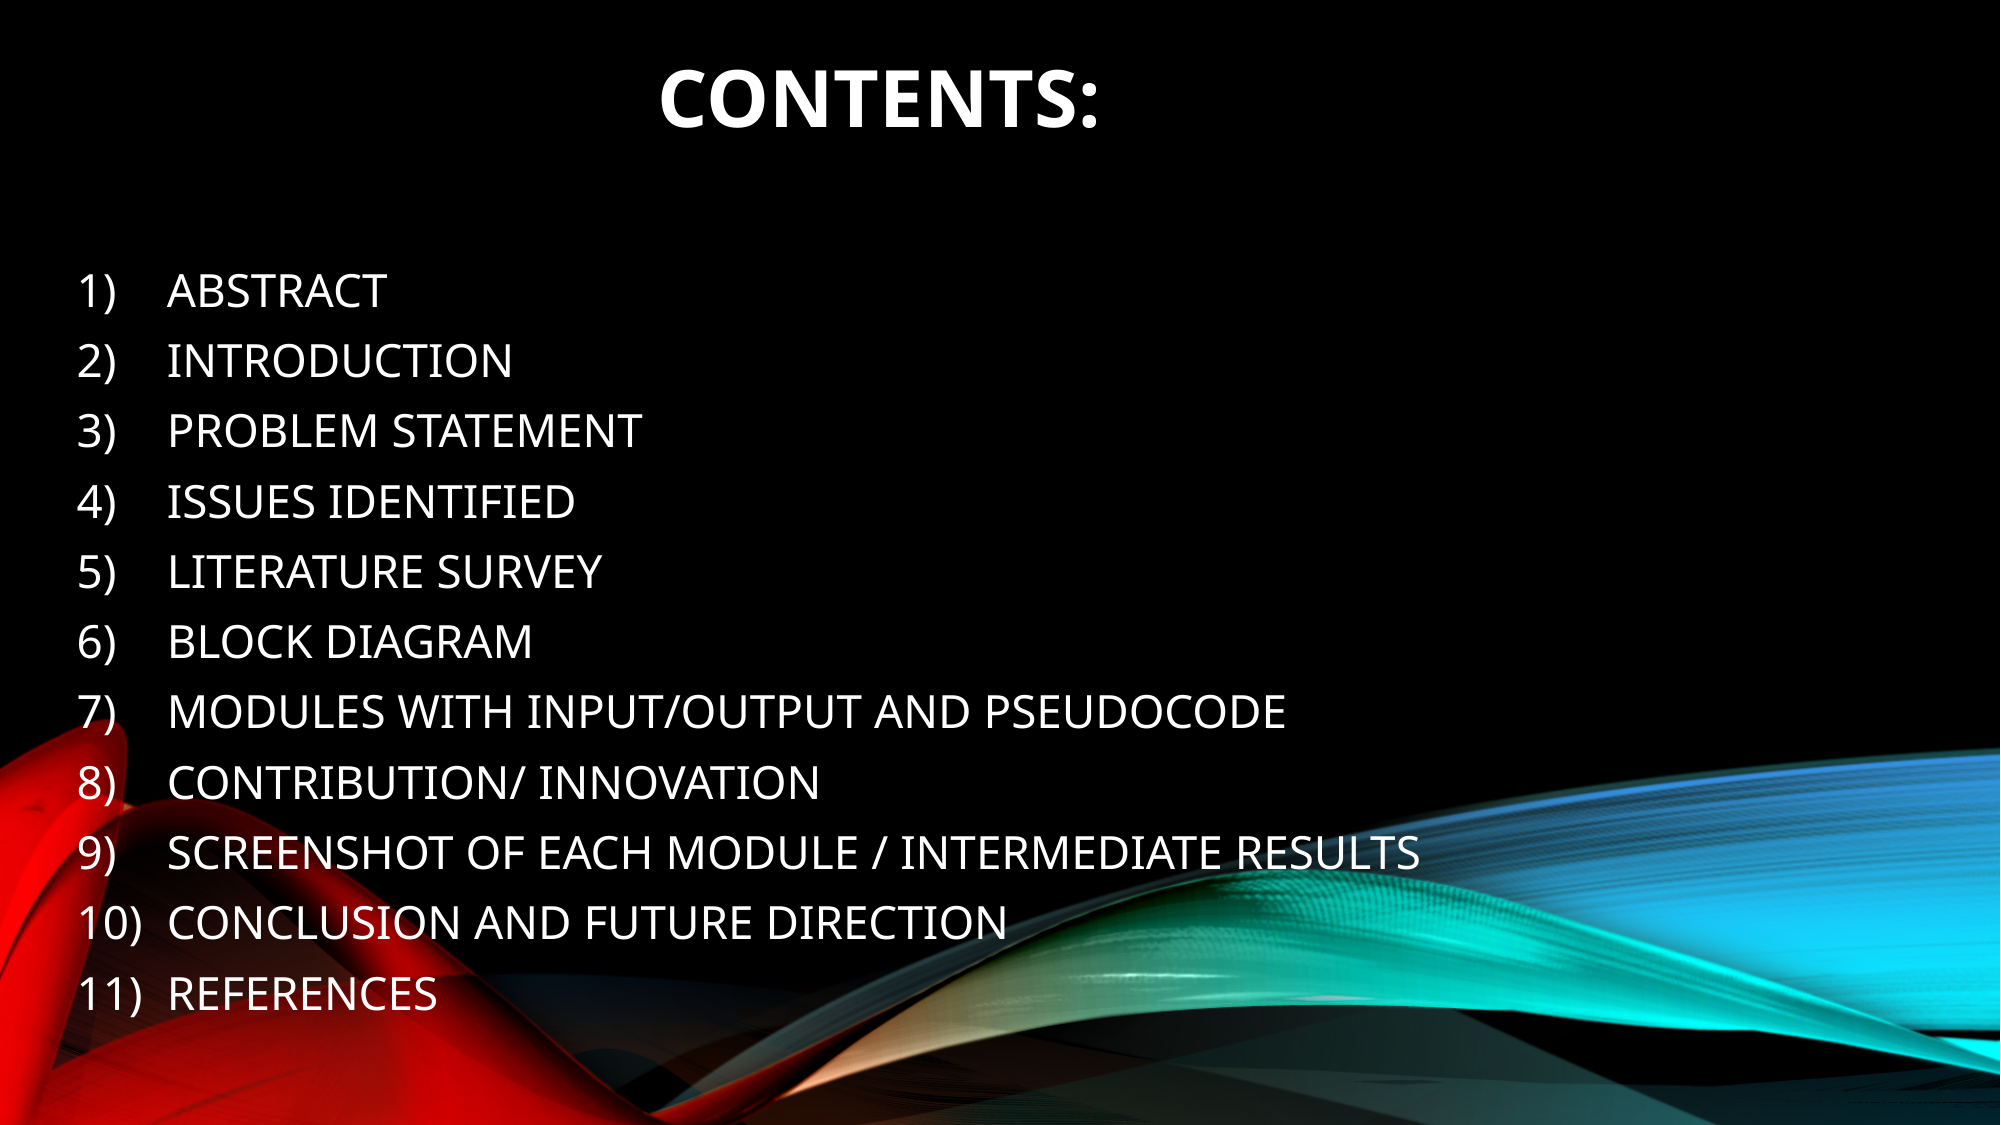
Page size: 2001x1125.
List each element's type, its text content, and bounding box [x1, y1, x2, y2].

picture [0, 717, 2000, 1125]
list ABSTRACT INTRODUCTION PROBLEM STATEMENT ISSUES IDENTIFIED LITERATURE SURVEY BLOCK DIAGRAM MODULES WITH INPUT/OUTPUT AND PSEUDOCODE CONTRIBUTION/ INNOVATION SCREENSHOT OF EACH MODULE / INTERMEDIATE RESULTS CONCLUSION AND FUTURE DIRECTION REFERENCES [55, 184, 1520, 1092]
title CONTENTS: [55, 78, 1117, 152]
